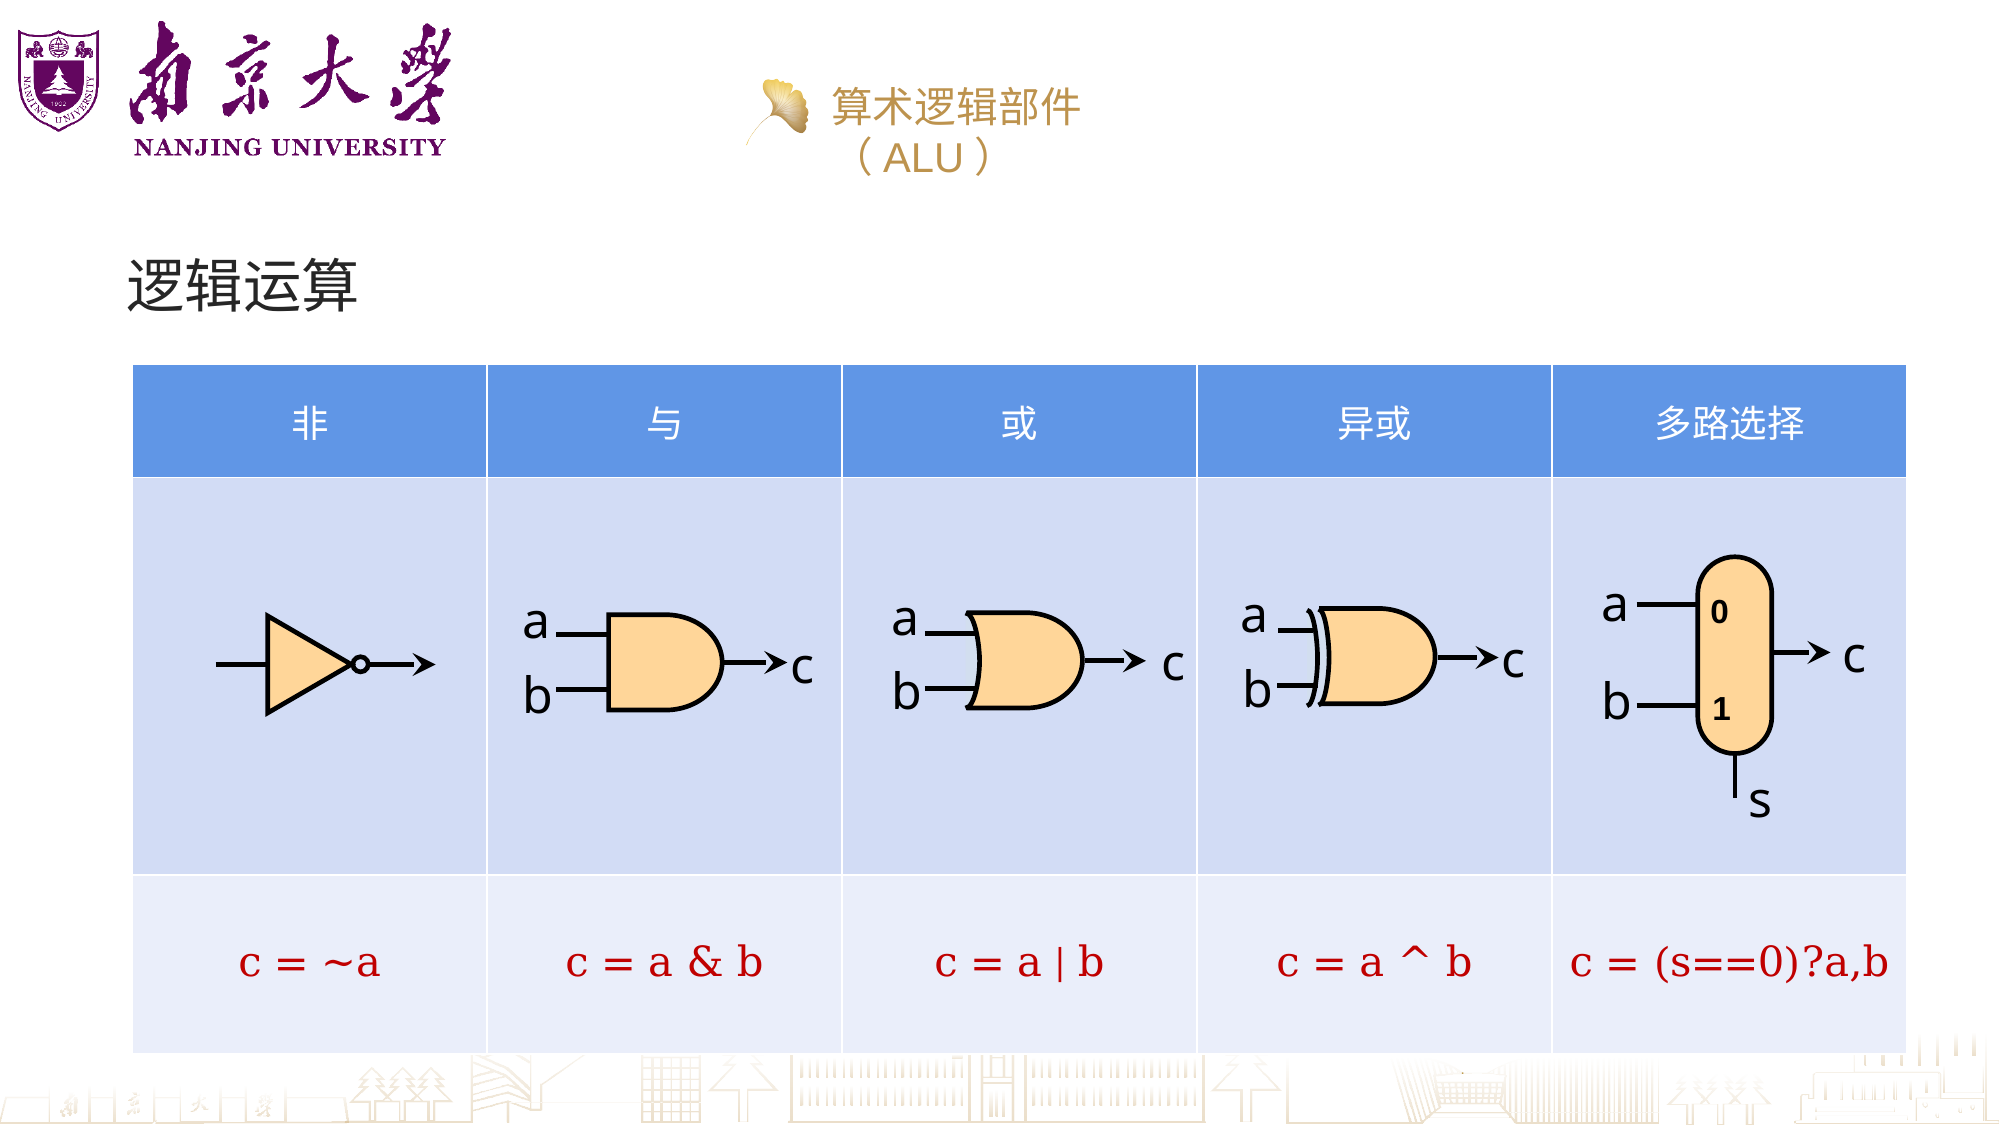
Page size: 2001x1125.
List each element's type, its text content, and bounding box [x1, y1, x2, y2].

text_box a [507, 581, 566, 657]
text_box b [508, 656, 569, 731]
table_header 异或 [1198, 473, 1551, 477]
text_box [1226, 575, 1532, 726]
table_cell c = (s==0)?a,b [1553, 876, 1906, 1053]
table_cell c = a & b [488, 876, 841, 1053]
table_cell [843, 478, 1196, 874]
table_cell [133, 478, 486, 874]
text_box c [790, 621, 821, 694]
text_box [215, 615, 436, 713]
table_header 或 [843, 473, 1196, 477]
table_cell [488, 478, 841, 874]
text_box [555, 614, 788, 711]
text_box 算术逻辑部件（ALU） [816, 73, 1226, 189]
table_cell c = a ^ b [1198, 876, 1551, 1053]
picture [731, 64, 824, 169]
table_header 与 [488, 473, 841, 477]
picture [18, 21, 451, 160]
table_cell c = ~a [133, 876, 486, 1053]
table_header 多路选择 [1553, 473, 1906, 477]
table_cell [1553, 478, 1906, 874]
table_cell c = a | b [843, 876, 1196, 1053]
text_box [110, 224, 1932, 473]
table_header 非 [133, 473, 486, 477]
table_cell [1198, 478, 1551, 874]
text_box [876, 577, 1192, 728]
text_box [1586, 556, 1873, 836]
